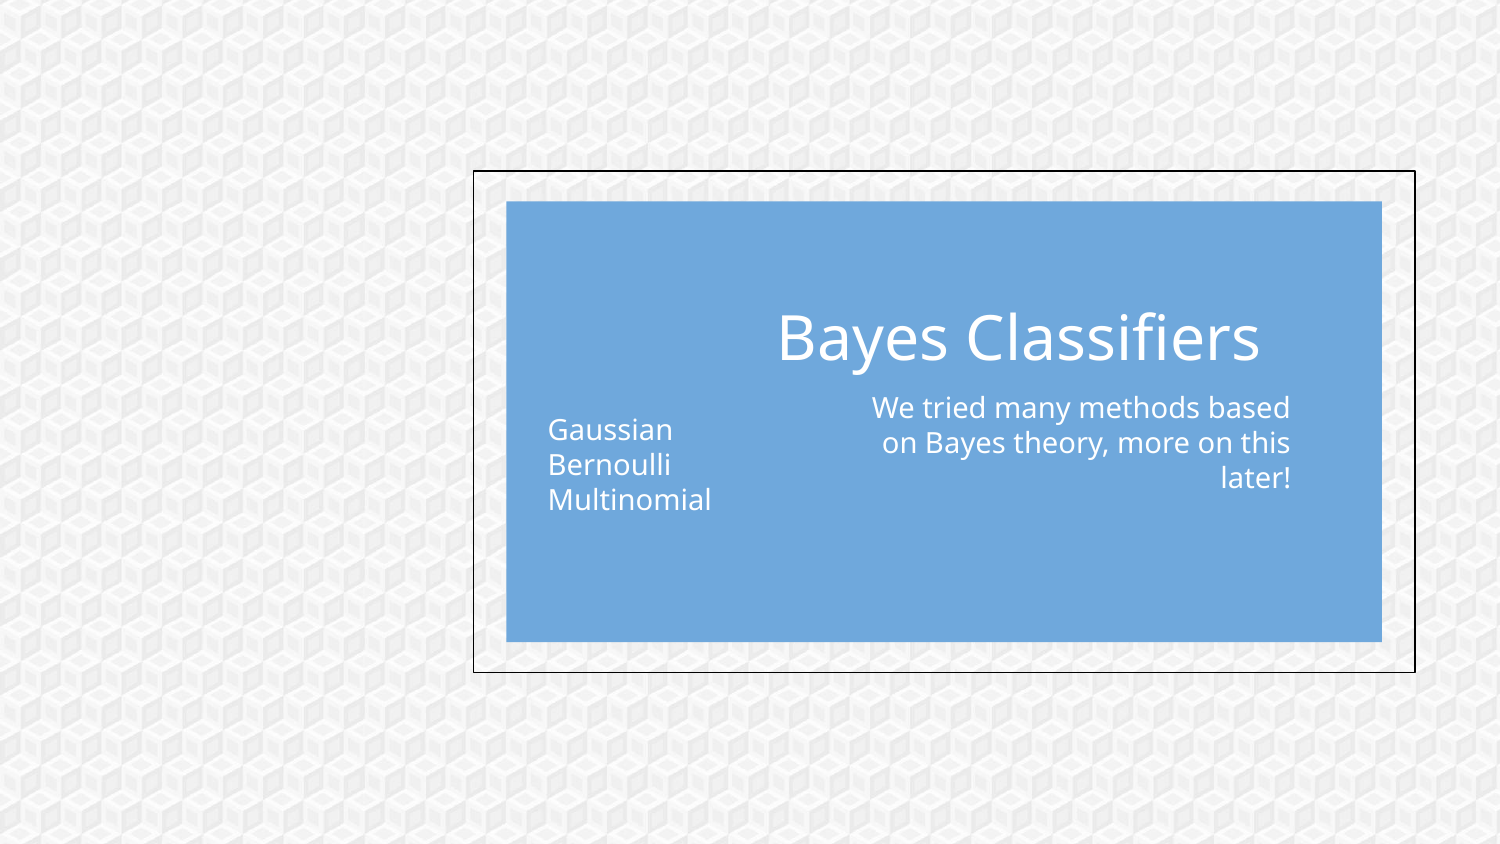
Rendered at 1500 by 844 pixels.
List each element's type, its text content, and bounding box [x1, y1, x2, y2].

text_box [506, 201, 1382, 643]
text_box Gaussian Bernoulli Multinomial [532, 396, 782, 595]
picture [0, 0, 1500, 844]
list We tried many methods based on Bayes theory, more on this later! [826, 374, 1307, 595]
text_box [473, 171, 1415, 673]
title Bayes Classifiers [592, 296, 1277, 375]
